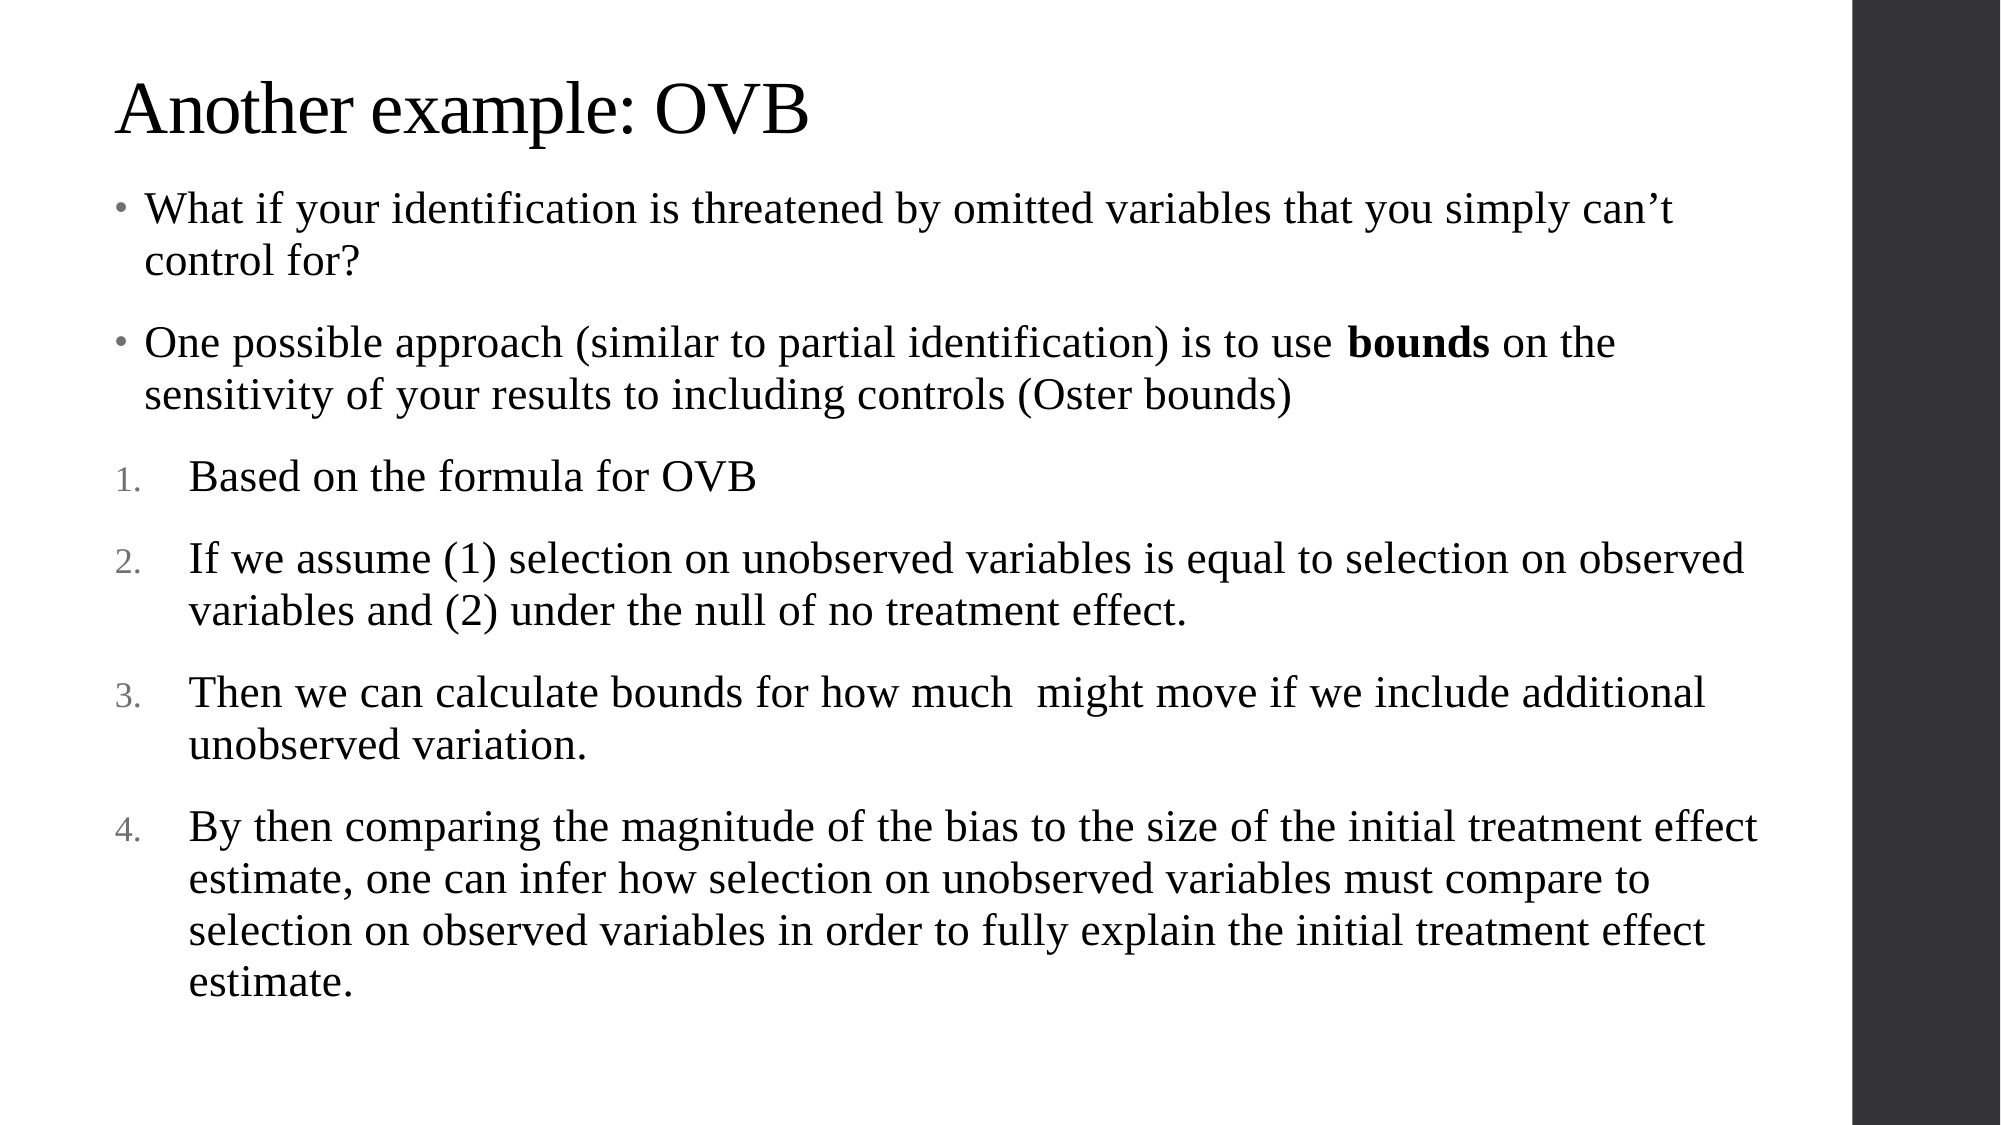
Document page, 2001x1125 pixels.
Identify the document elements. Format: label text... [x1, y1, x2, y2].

title Another example: OVB [99, 55, 1813, 158]
